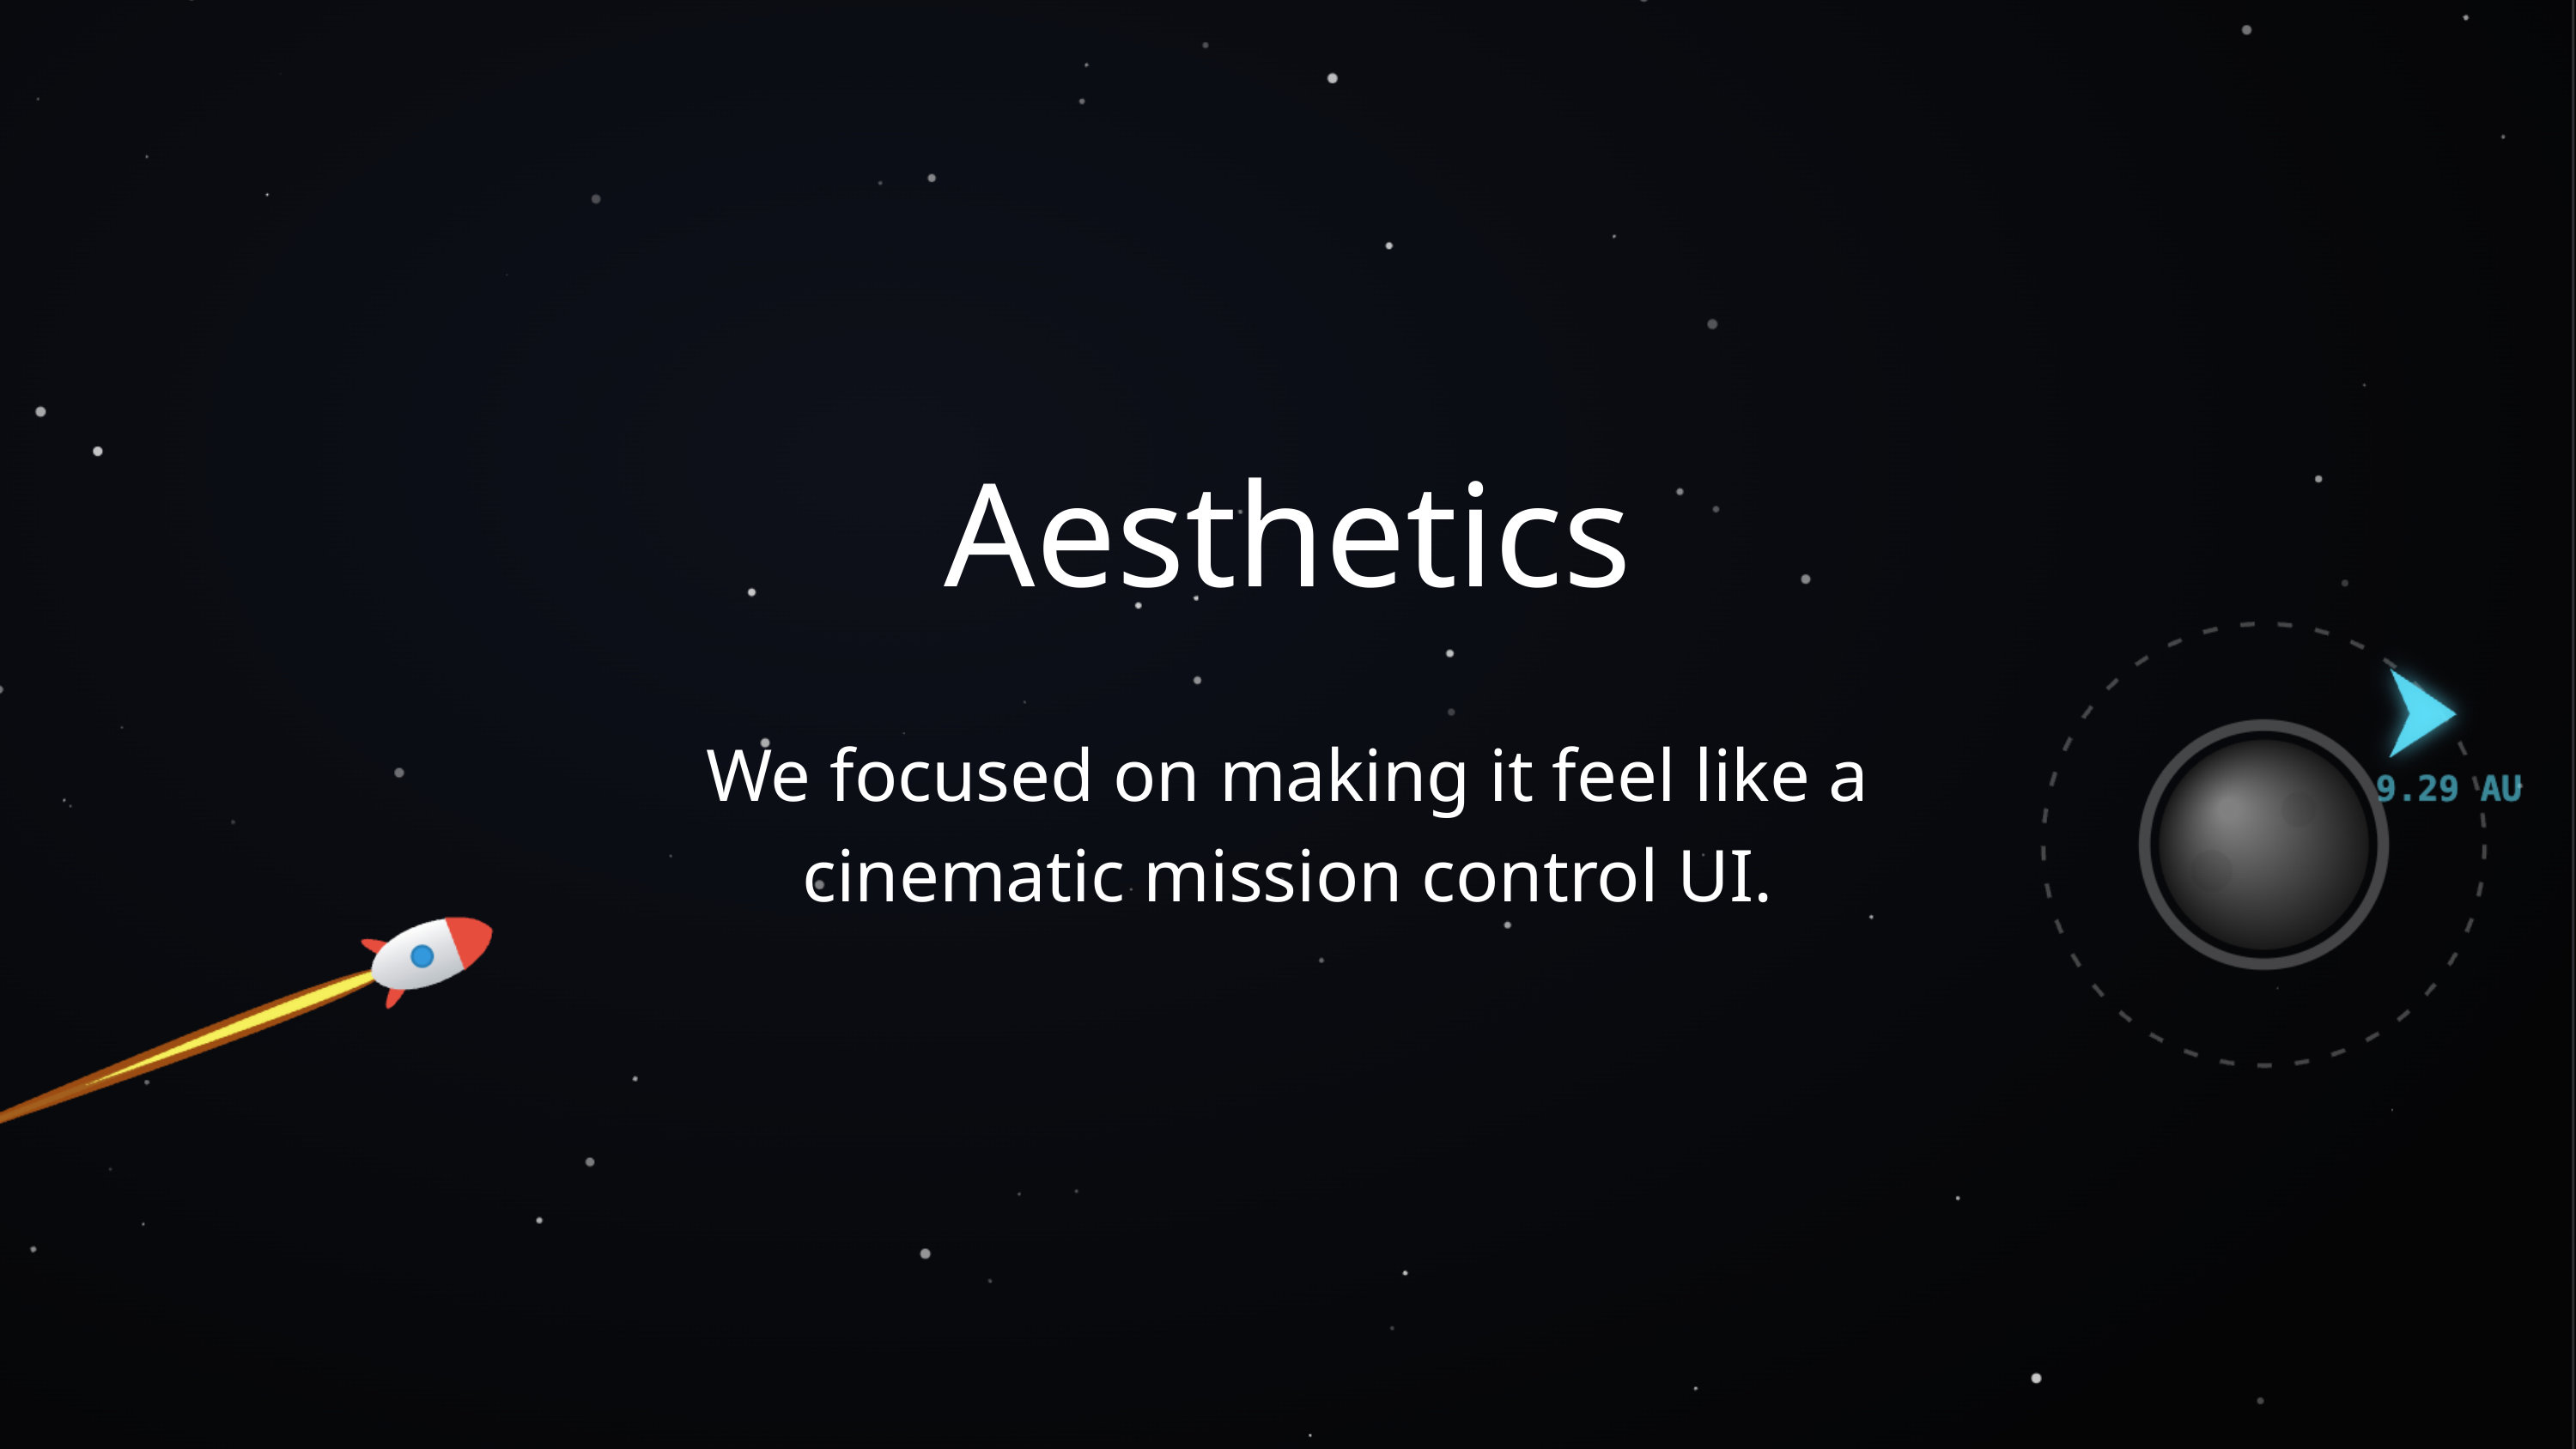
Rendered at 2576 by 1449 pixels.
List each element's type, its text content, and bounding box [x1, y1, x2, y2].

text_box Aesthetics We focused on making it feel like a cinematic mission control UI. [641, 415, 1935, 1016]
text_box [0, 0, 2576, 1449]
